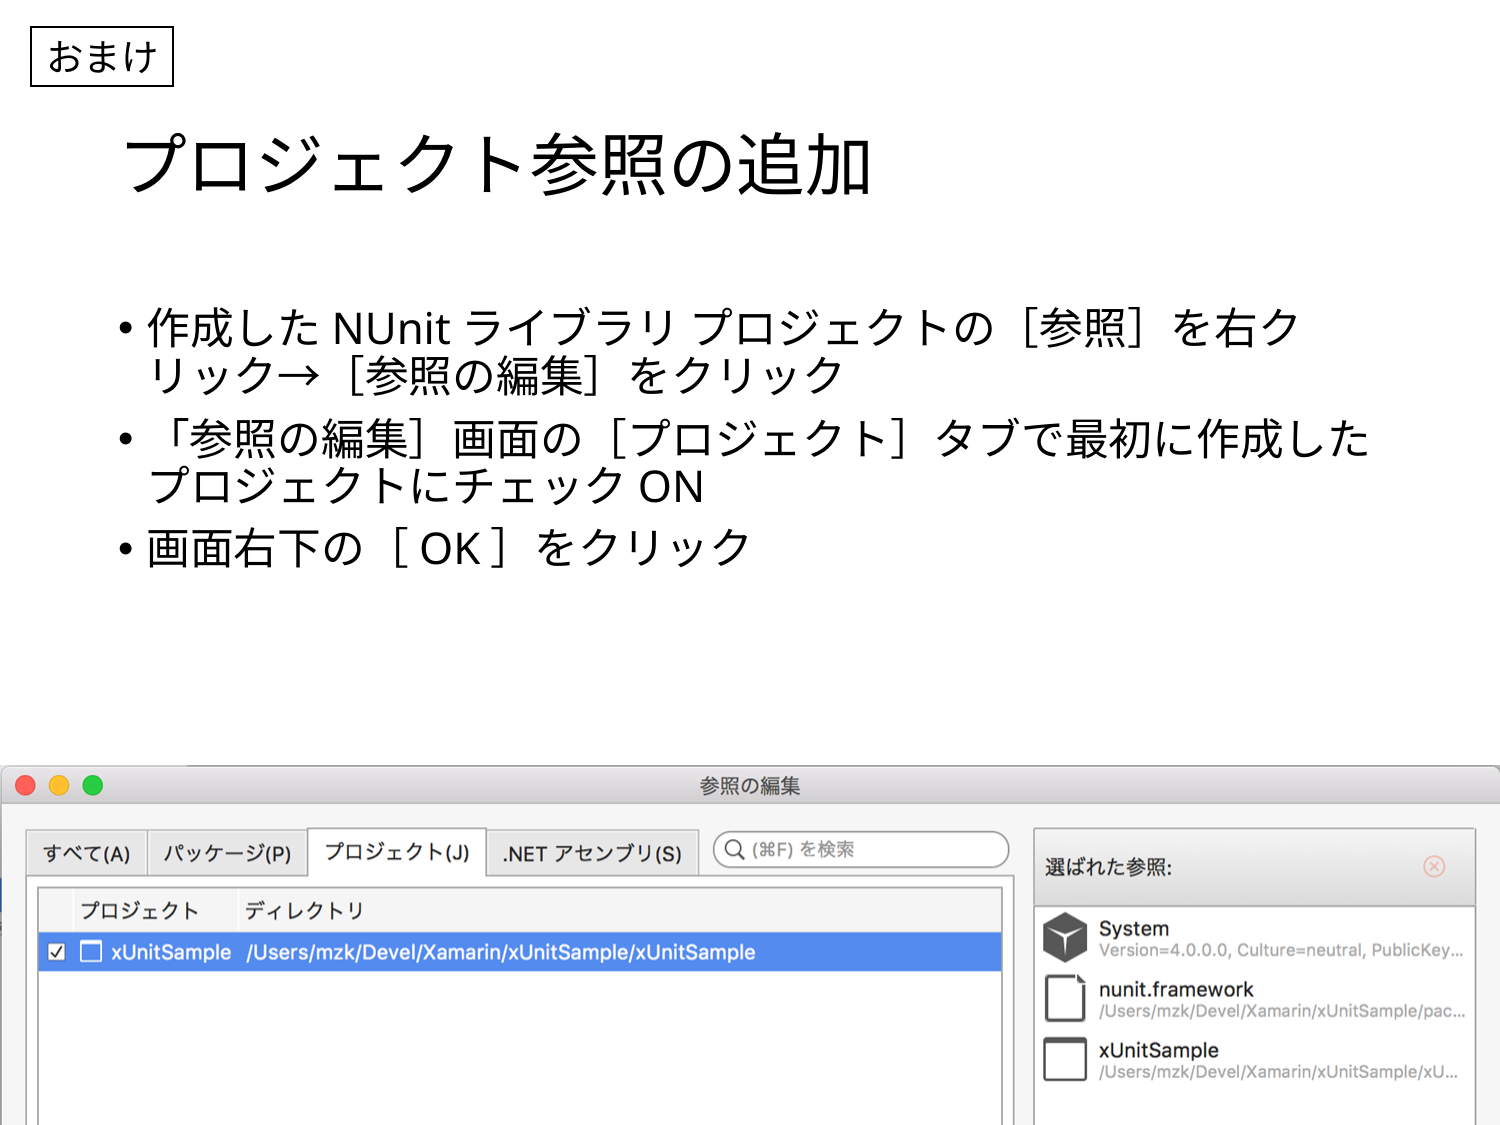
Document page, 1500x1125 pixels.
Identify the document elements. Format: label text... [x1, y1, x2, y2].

list 作成したNUnitライブラリ プロジェクトの［参照］を右クリック→［参照の編集］をクリック 「参照の編集］画面の［プロジェクト］タブで最初に作成したプロジェクトにチェックON 画面右下の［OK］をクリック [103, 299, 1397, 765]
picture [0, 765, 1500, 1125]
text_box おまけ [30, 26, 174, 87]
title プロジェクト参照の追加 [103, 59, 1397, 278]
